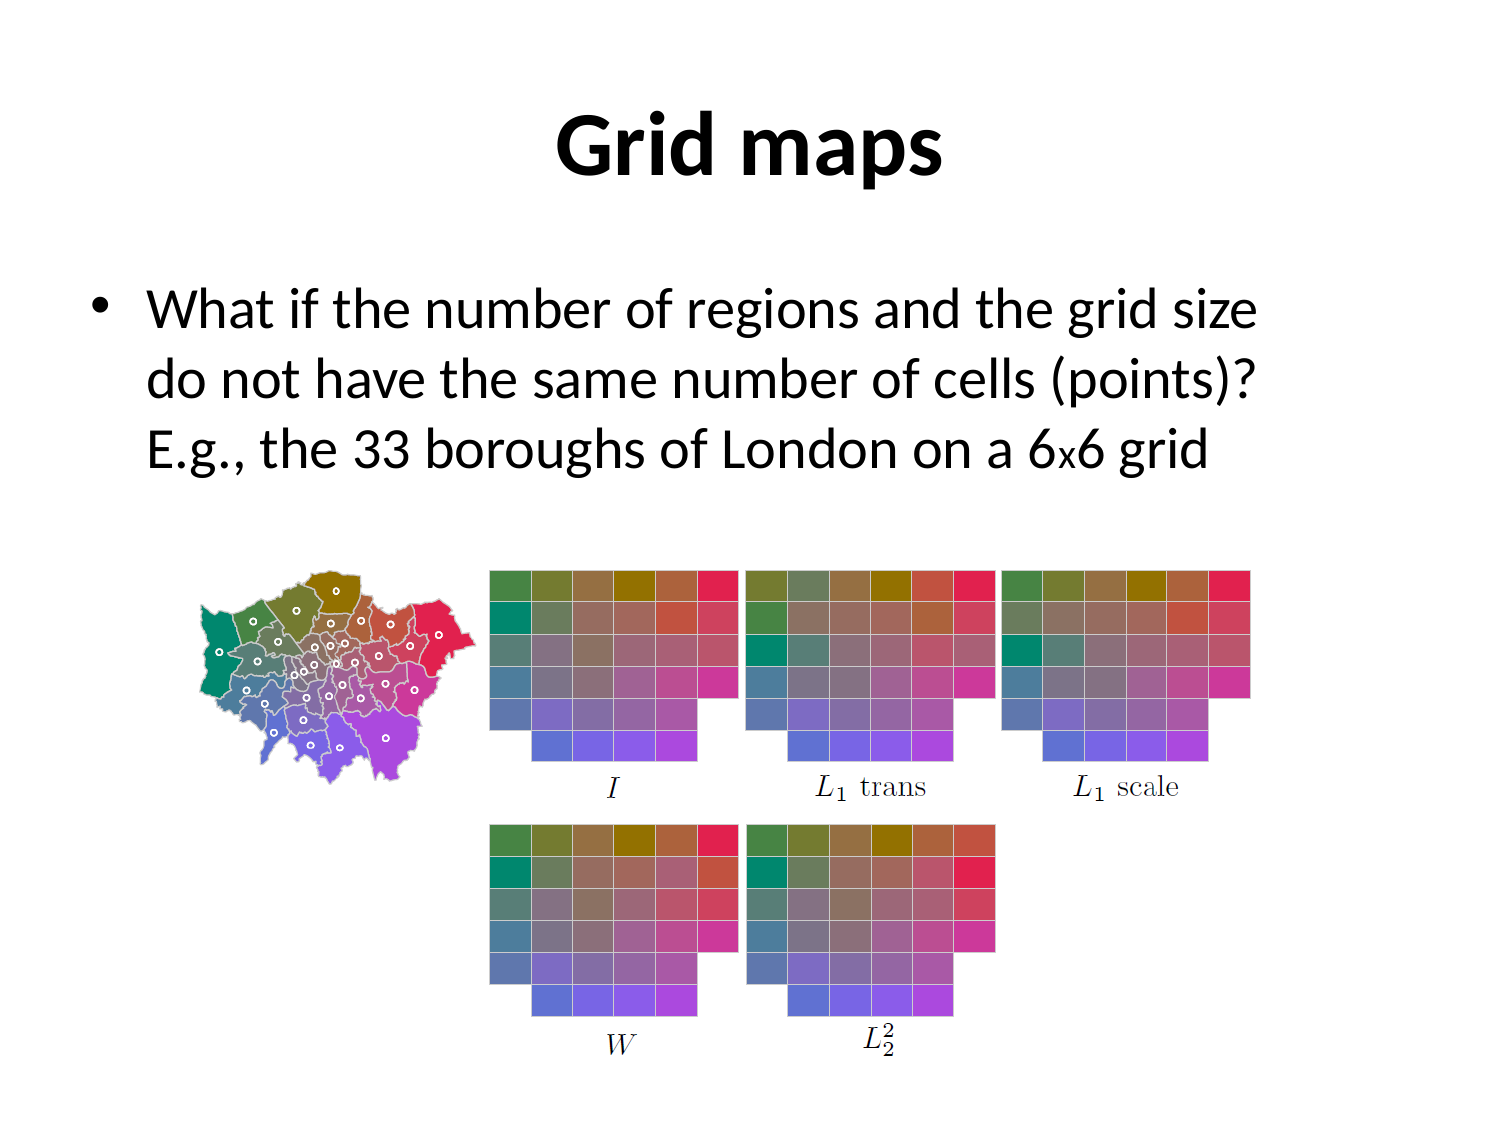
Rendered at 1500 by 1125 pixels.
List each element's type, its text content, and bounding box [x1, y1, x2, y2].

list What if the number of regions and the grid size do not have the same number of cells (points)? E.g., the 33 boroughs of London on a 6x6 grid [75, 262, 1425, 528]
picture [170, 526, 1270, 1073]
title Grid maps [75, 45, 1425, 233]
